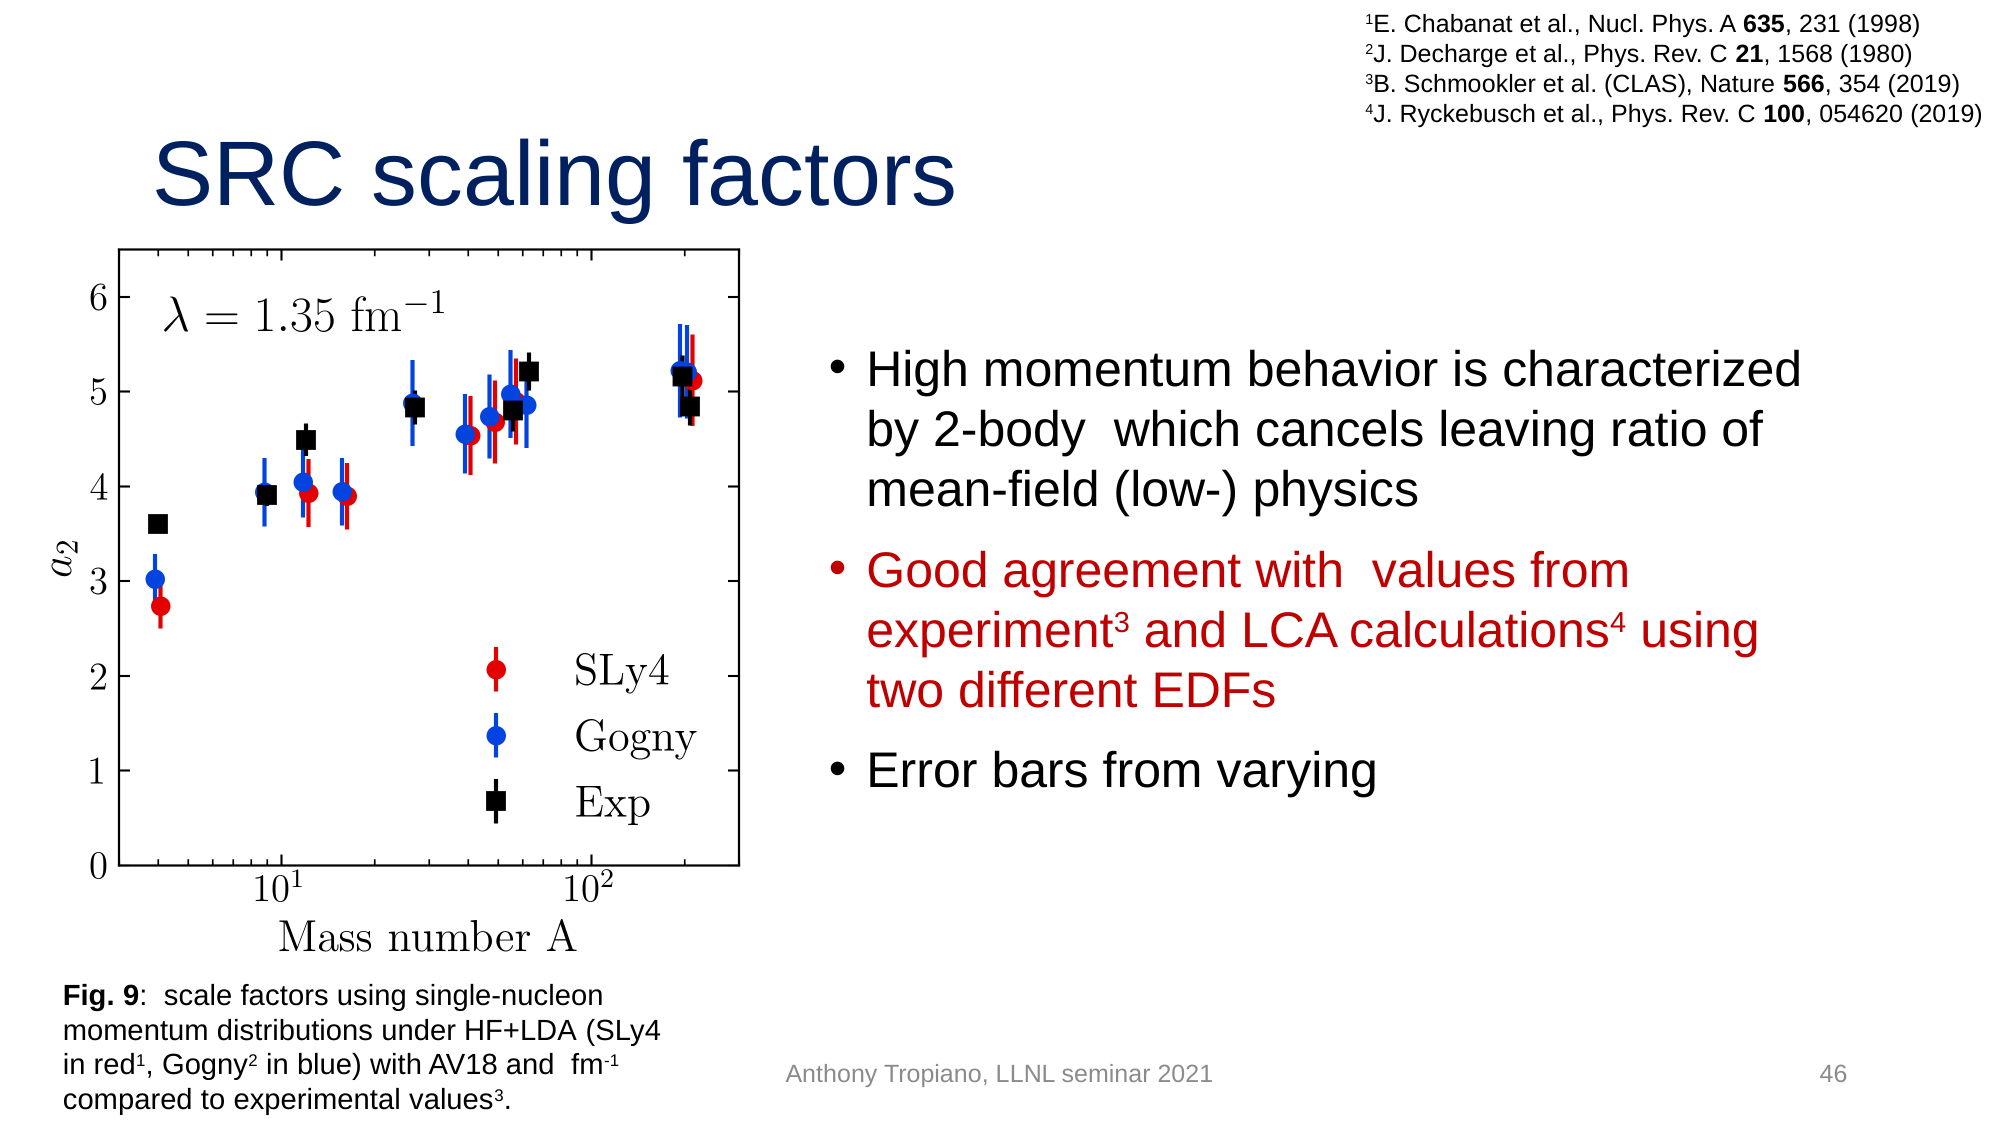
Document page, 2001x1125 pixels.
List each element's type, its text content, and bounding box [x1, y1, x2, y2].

footer Anthony Tropiano, LLNL seminar 2021 [662, 1042, 1338, 1103]
text_box 1E. Chabanat et al., Nucl. Phys. A 635, 231 (1998) 2J. Decharge et al., Phys. Rev. C 21, 1568 (1980) 3B. Schmookler et al. (CLAS), Nature 566, 354 (2019) 4J. Ryckebusch et al., Phys. Rev. C 100, 054620 (2019) [1350, 0, 1998, 180]
picture [20, 229, 759, 980]
title SRC scaling factors [137, 59, 1863, 278]
slide_number 46 [1412, 1042, 1863, 1103]
